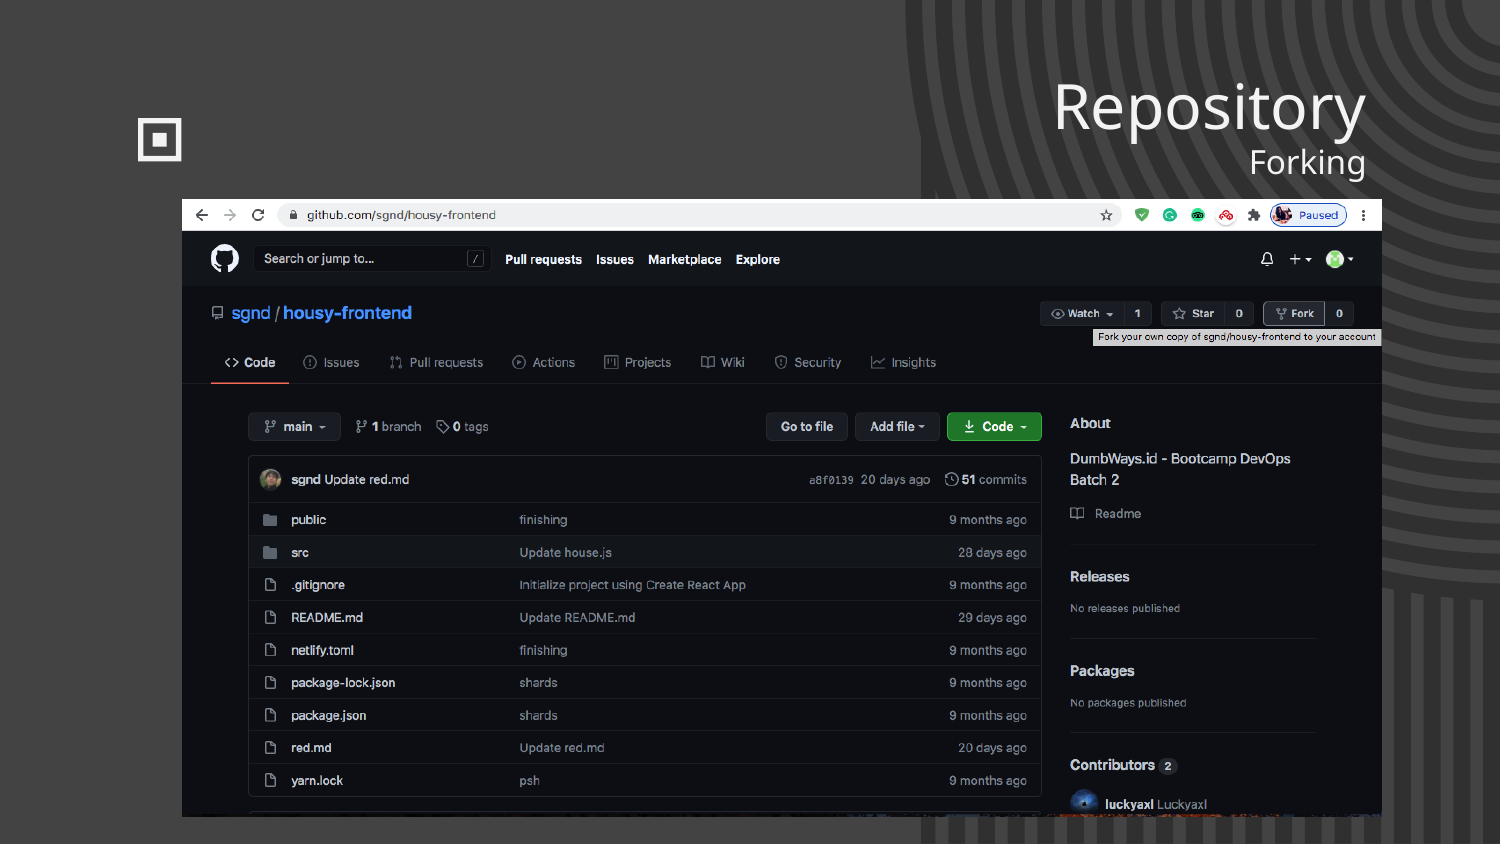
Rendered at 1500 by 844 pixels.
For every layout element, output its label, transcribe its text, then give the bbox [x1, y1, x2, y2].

picture [181, 199, 1383, 818]
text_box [137, 117, 182, 162]
title Repository Forking [322, 51, 1382, 199]
